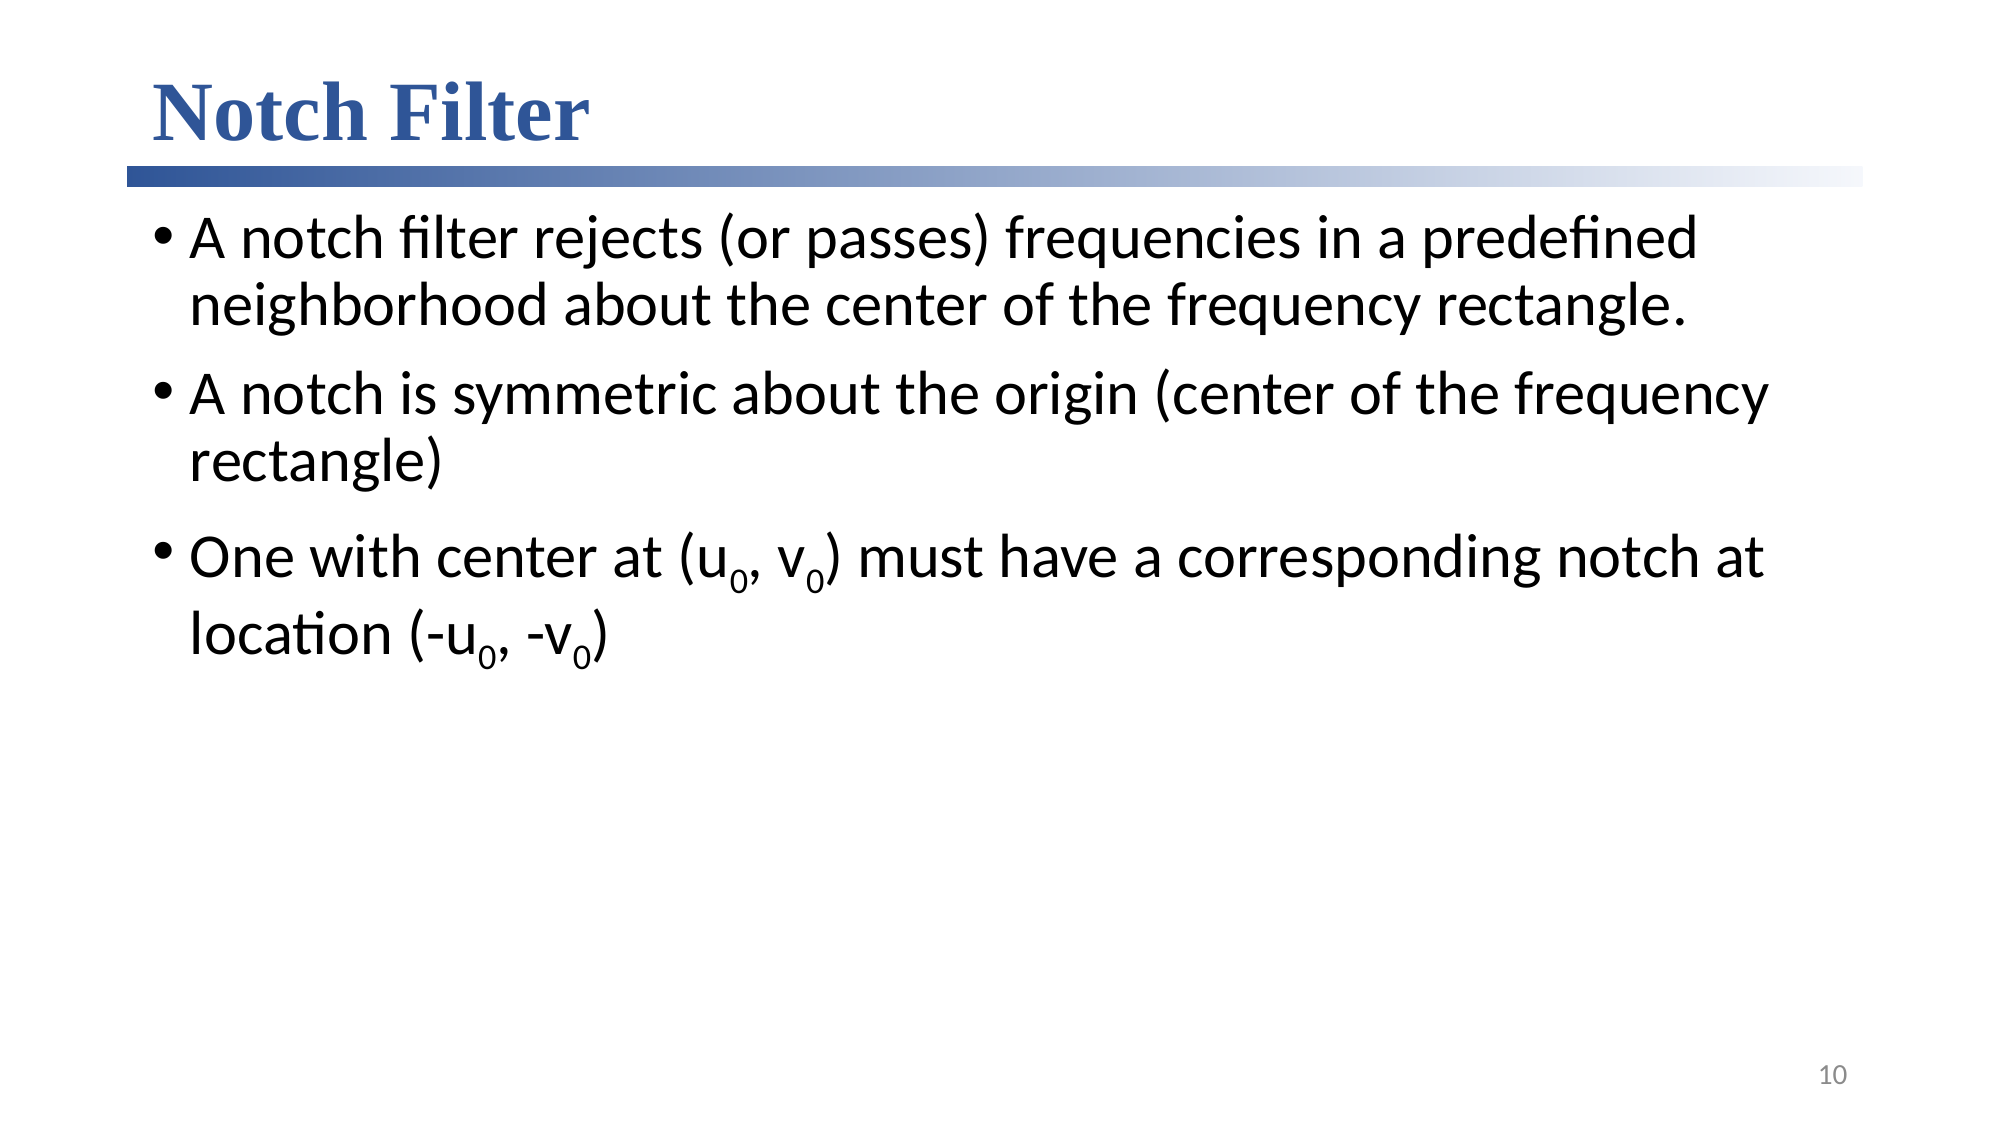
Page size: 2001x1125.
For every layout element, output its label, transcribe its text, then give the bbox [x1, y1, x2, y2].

title Notch Filter [137, 59, 1863, 167]
list A notch filter rejects (or passes) frequencies in a predefined neighborhood about the center of the frequency rectangle. A notch is symmetric about the origin (center of the frequency rectangle) One with center at (u0, v0) must have a corresponding notch at location (-u0, -v0) [137, 197, 1863, 1014]
slide_number 10 [1412, 1042, 1863, 1103]
